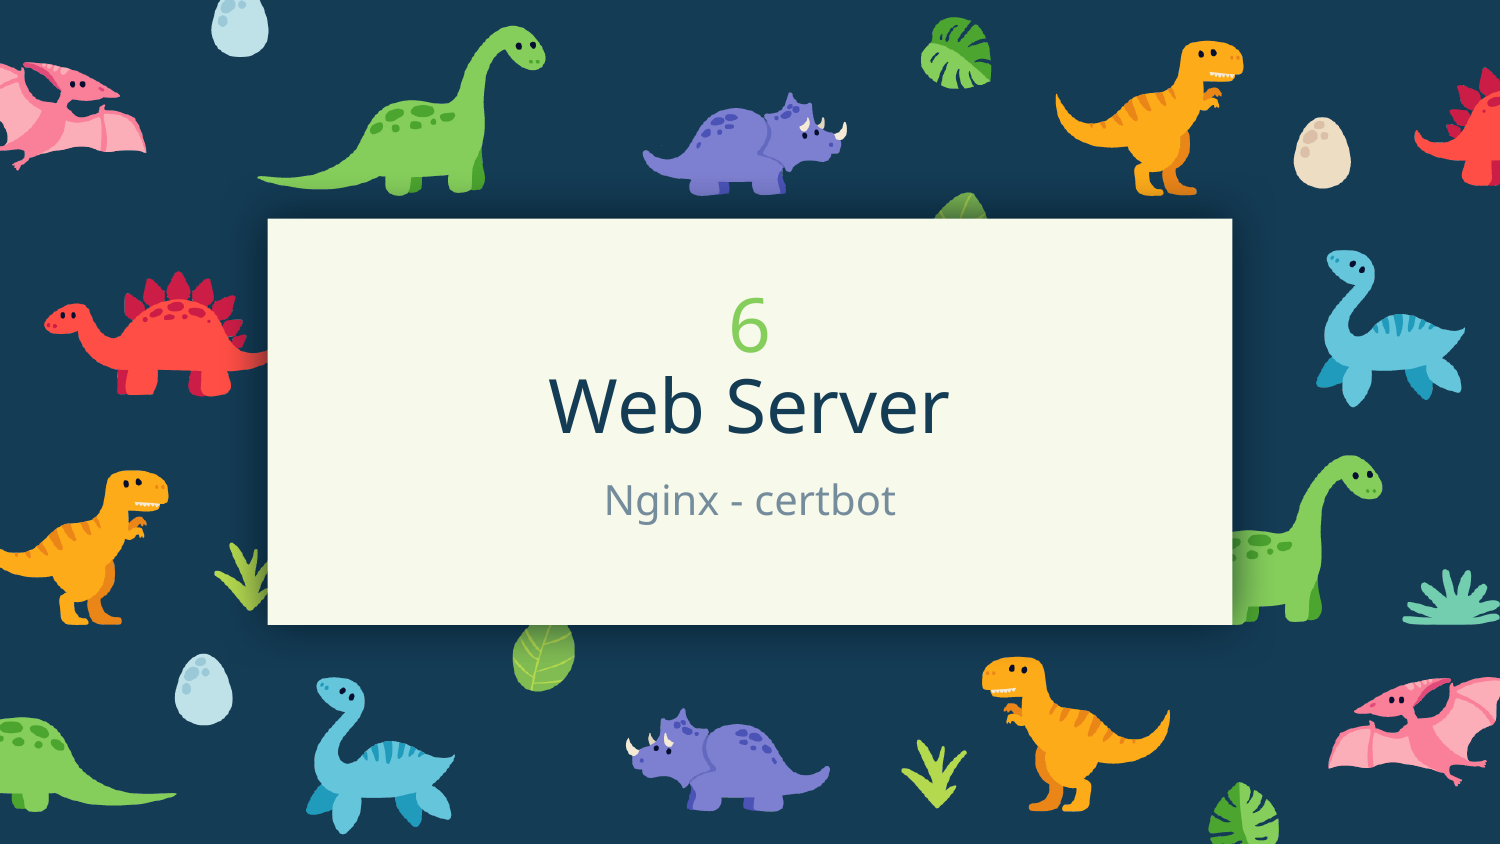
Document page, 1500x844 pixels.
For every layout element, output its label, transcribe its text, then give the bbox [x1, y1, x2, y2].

subtitle Nginx - certbot [316, 465, 1184, 595]
picture [0, 0, 1500, 844]
title 6 Web Server [316, 259, 1184, 450]
